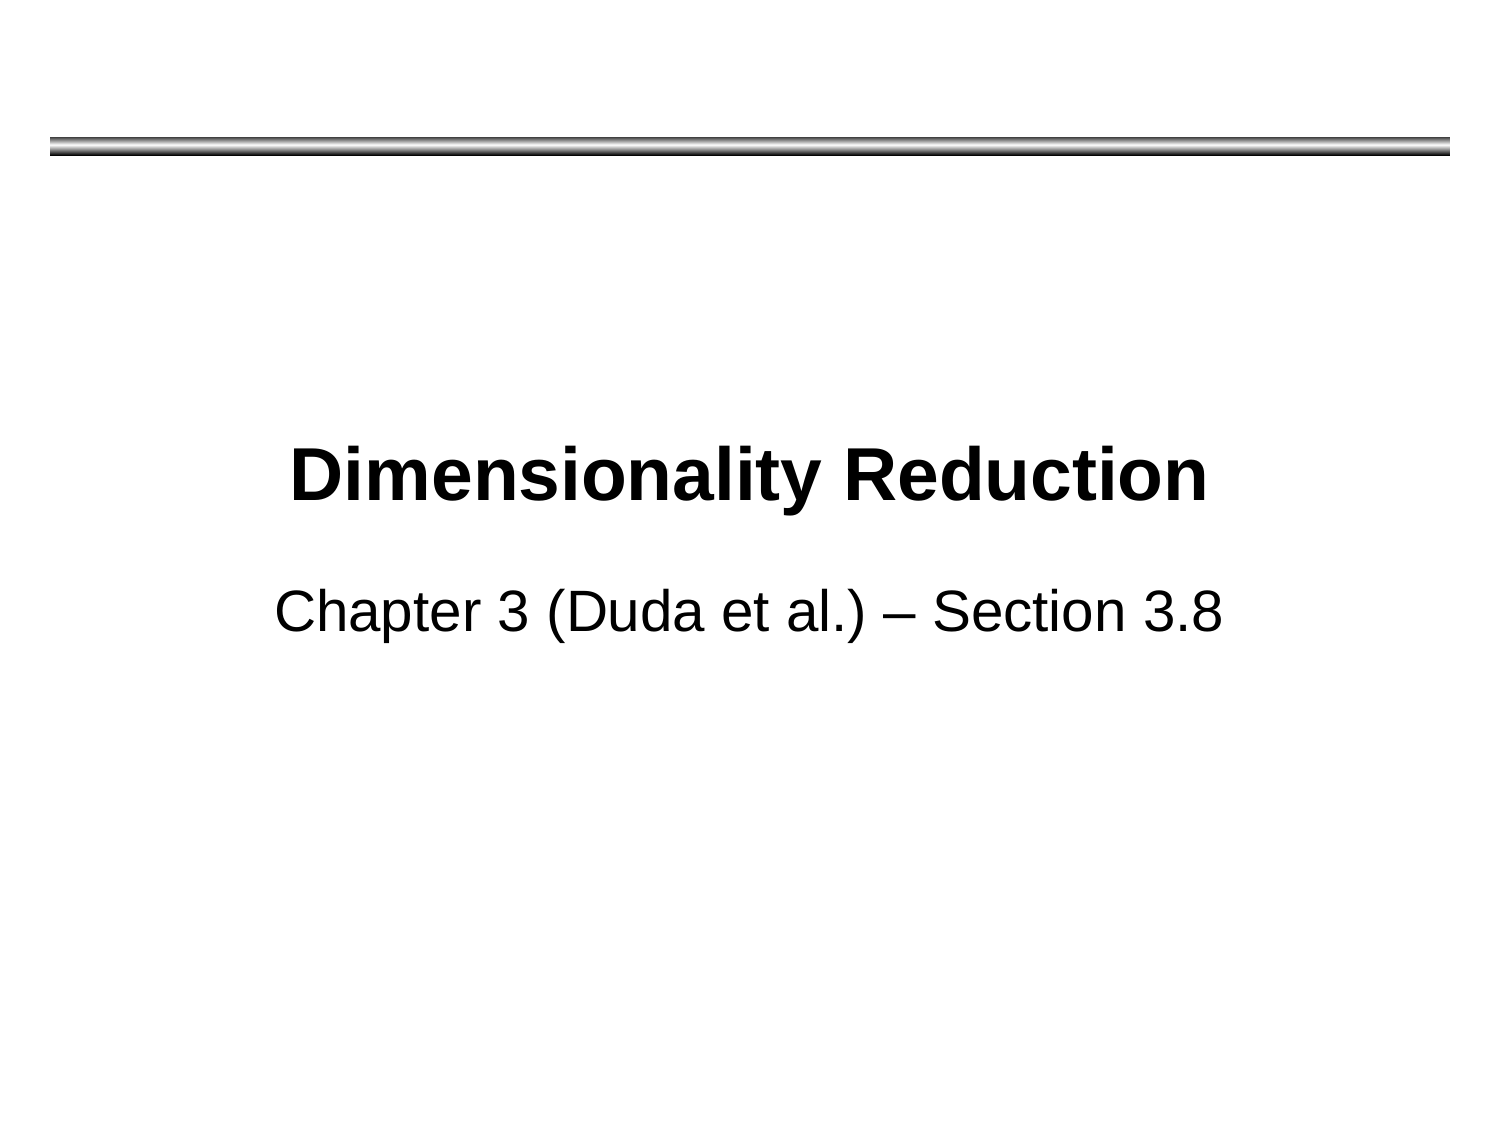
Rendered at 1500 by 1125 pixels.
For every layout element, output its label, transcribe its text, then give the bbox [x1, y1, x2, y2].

title Dimensionality Reduction Chapter 3 (Duda et al.) – Section 3.8 [112, 432, 1388, 650]
